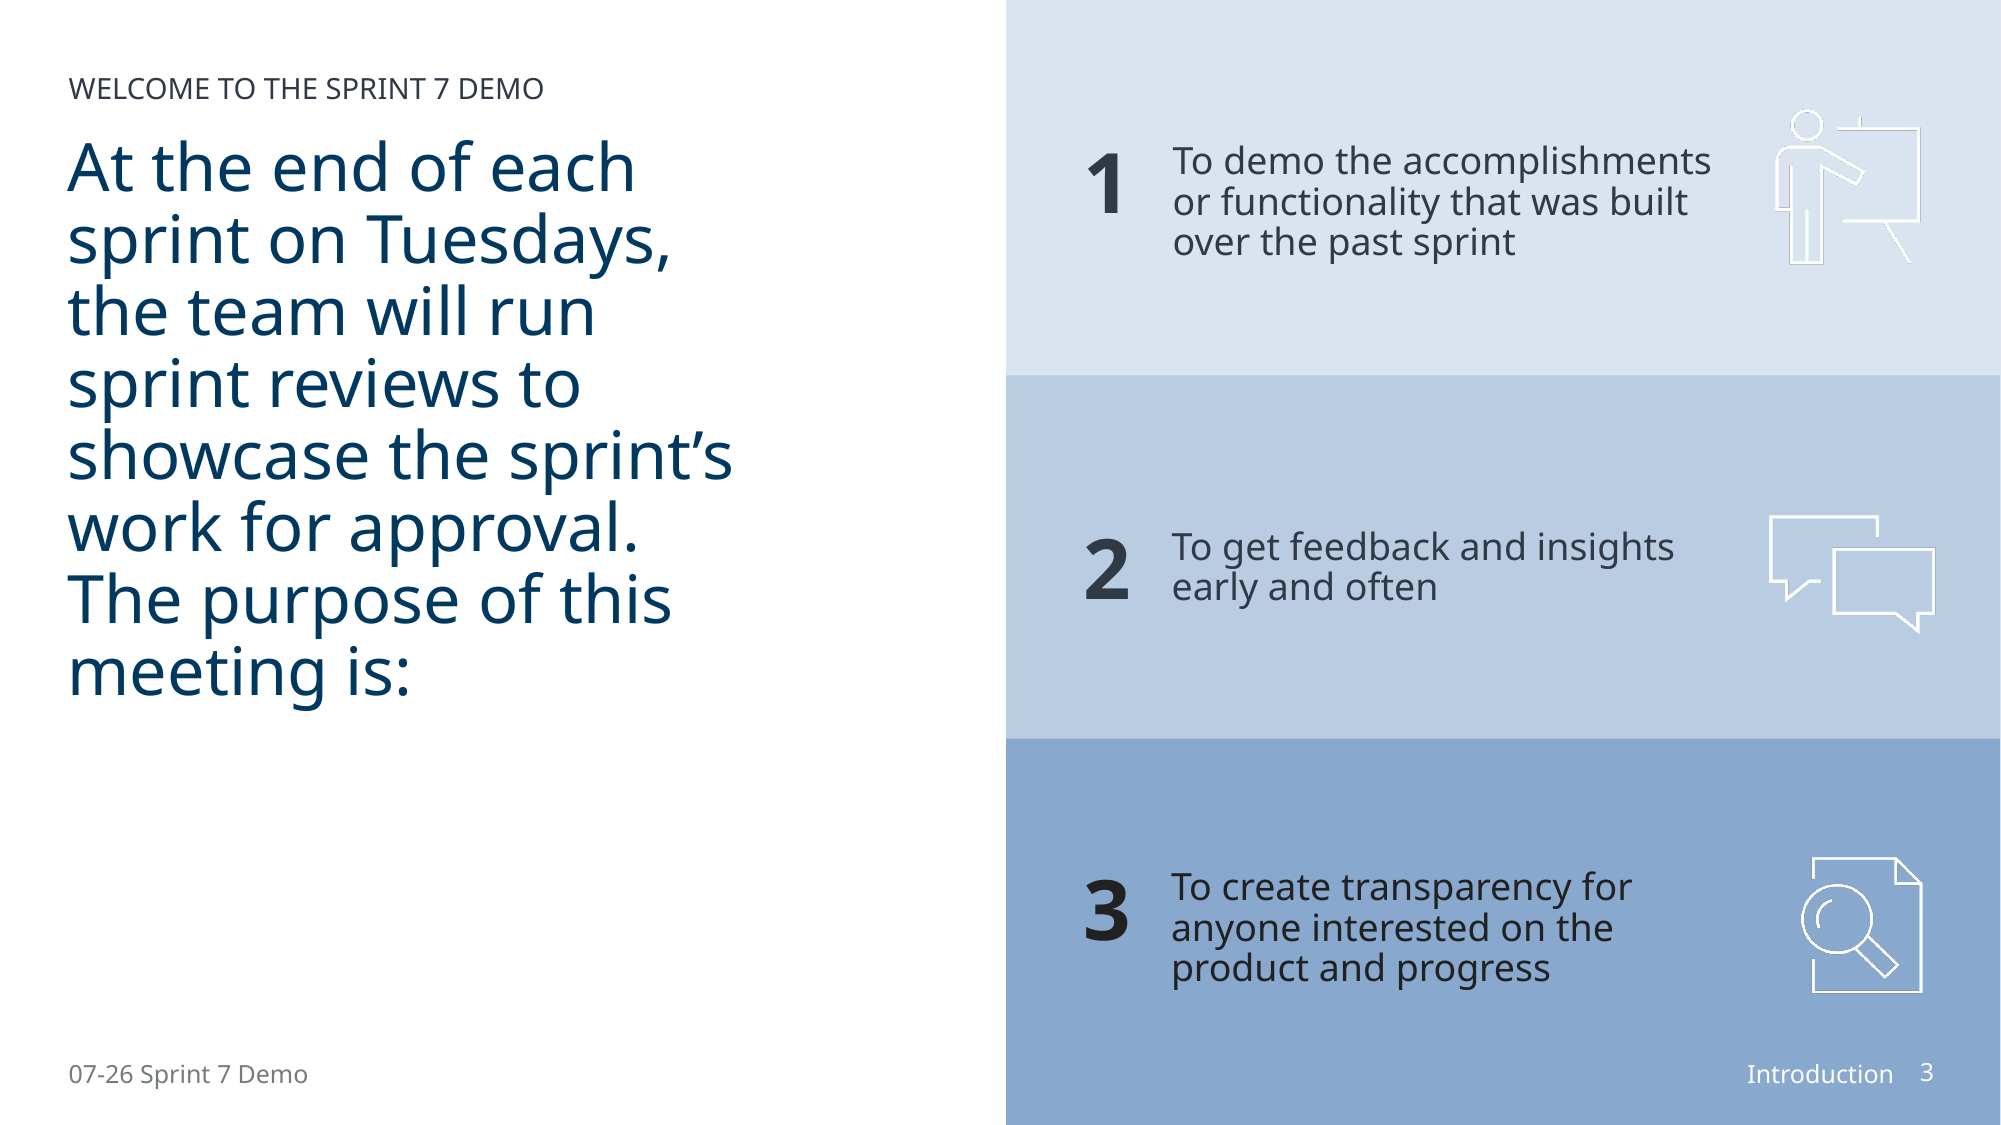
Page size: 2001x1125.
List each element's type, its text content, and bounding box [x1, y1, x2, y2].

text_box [1073, 868, 1691, 1018]
picture [1767, 494, 1937, 654]
text_box WELCOME TO THE SPRINT 7 DEMO [53, 66, 751, 127]
title At the end of each sprint on Tuesdays, the team will run sprint reviews to showcase the sprint’s work for approval. The purpose of this meeting is: [52, 126, 764, 741]
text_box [1073, 527, 1711, 705]
picture [1791, 856, 1932, 994]
picture [1768, 108, 1927, 265]
text_box 07-26 Sprint 7 Demo [68, 1051, 516, 1097]
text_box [924, 0, 2000, 1125]
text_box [1073, 141, 1748, 362]
